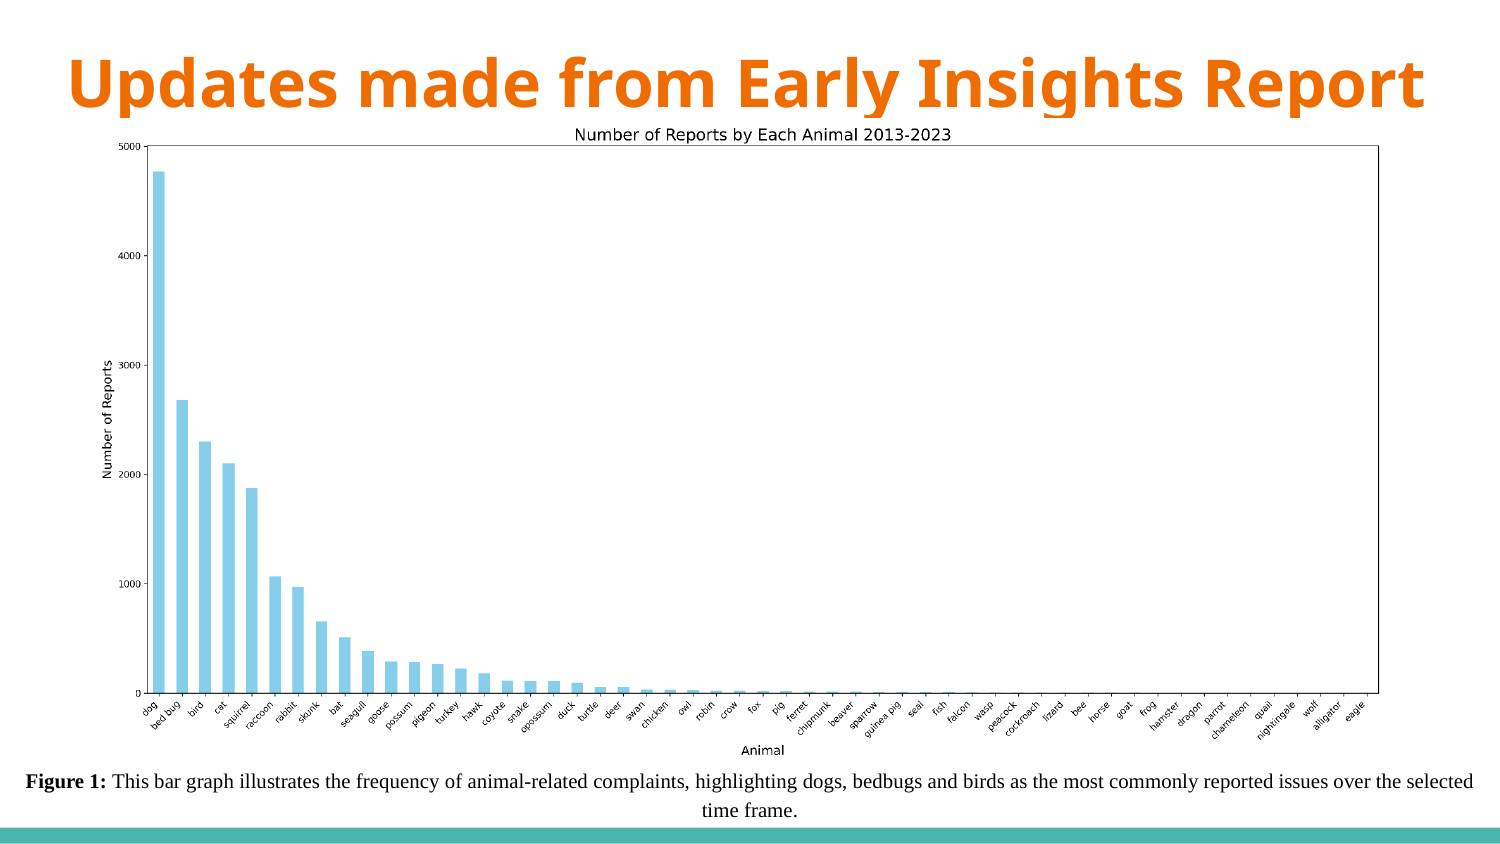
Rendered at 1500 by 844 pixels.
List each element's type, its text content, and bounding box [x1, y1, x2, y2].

text_box Figure 1: This bar graph illustrates the frequency of animal-related complaints, highlighting dogs, bedbugs and birds as the most commonly reported issues over the selected time frame. [5, 749, 1495, 805]
title Updates made from Early Insights Report [51, 26, 1449, 143]
picture [92, 118, 1388, 767]
